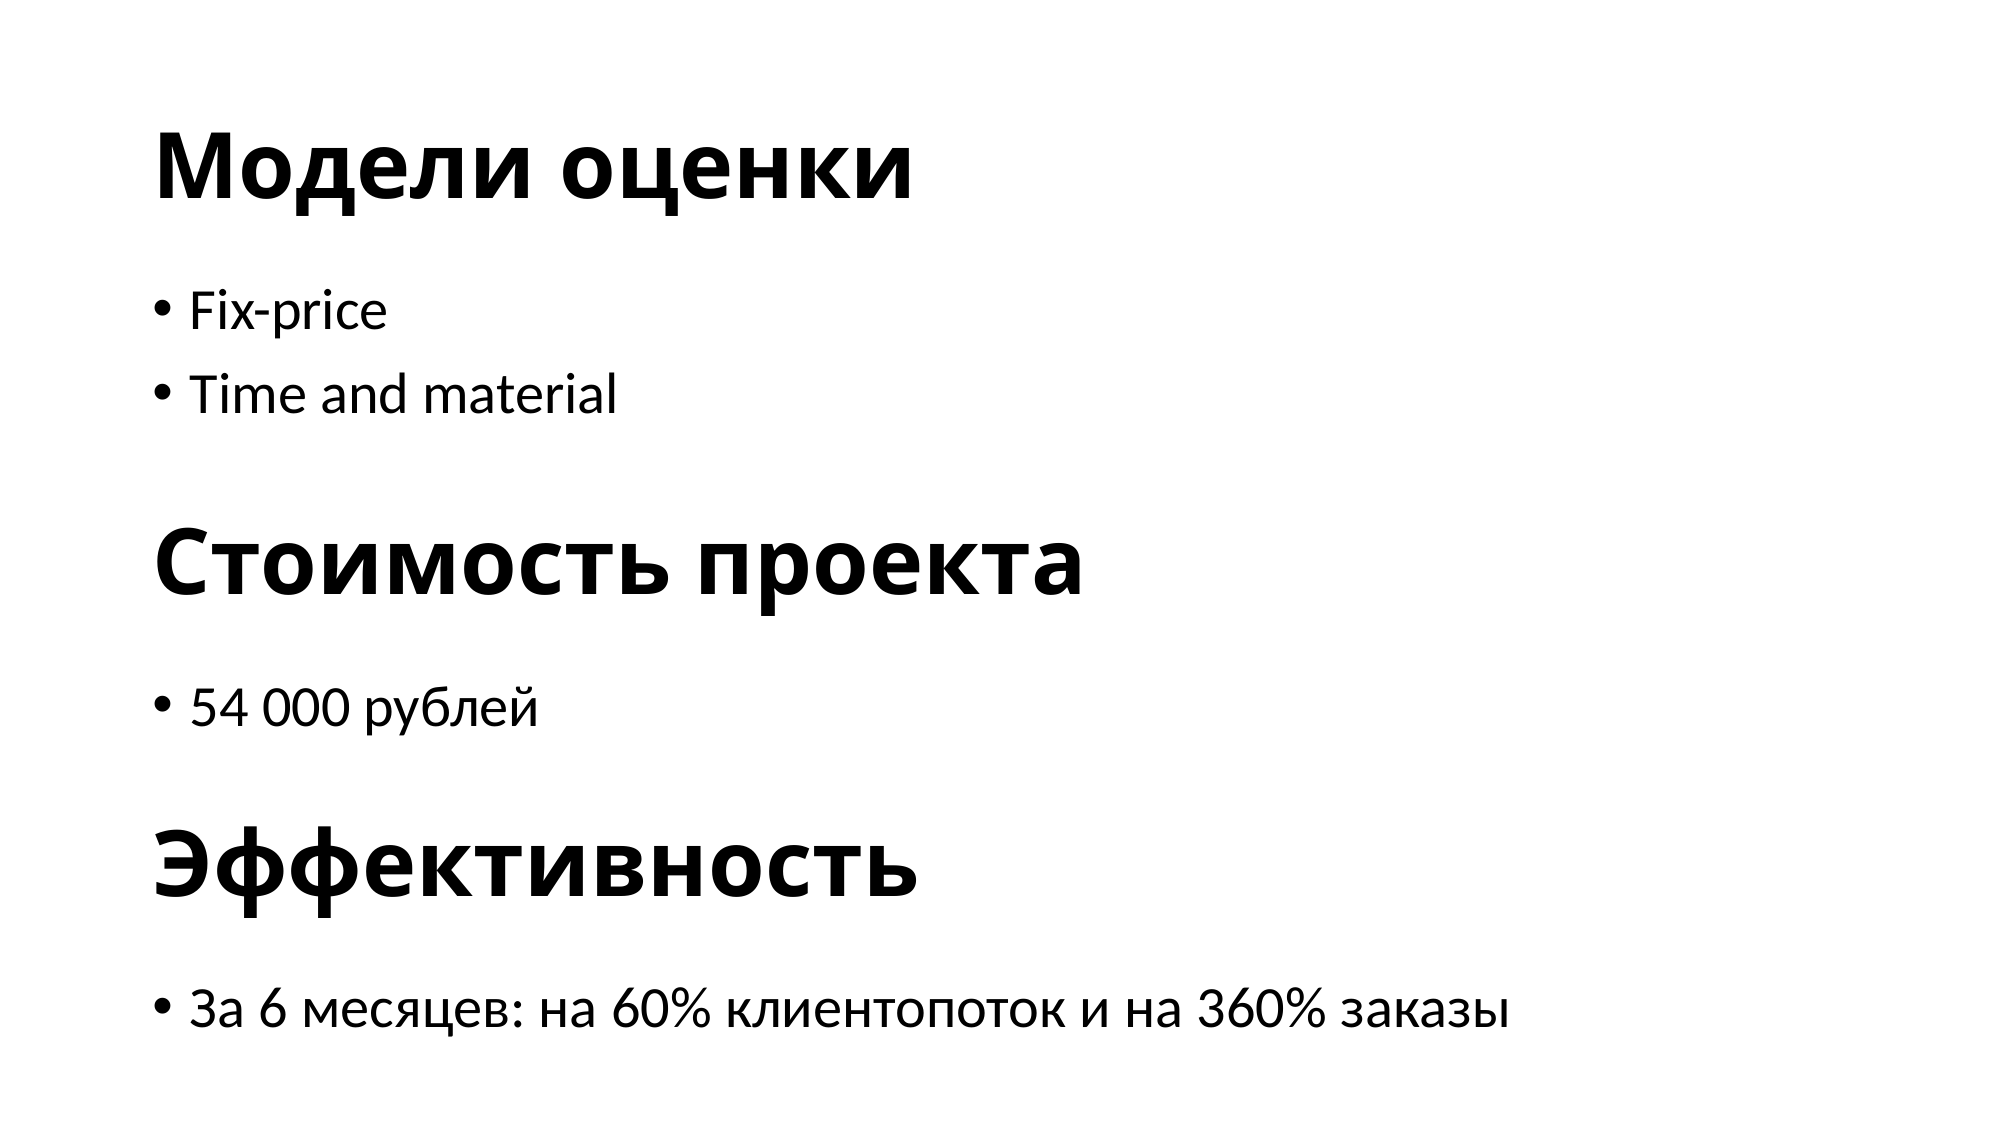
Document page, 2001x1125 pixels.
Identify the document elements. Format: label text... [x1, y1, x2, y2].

text_box Эффективность [137, 757, 1863, 969]
title Модели оценки [137, 59, 1863, 271]
text_box 54 000 рублей [137, 668, 1863, 757]
text_box Стоимость проекта [137, 456, 1863, 668]
list Fix-price Time and material [137, 271, 1863, 456]
text_box За 6 месяцев: на 60% клиентопоток и на 360% заказы [137, 969, 1863, 1066]
